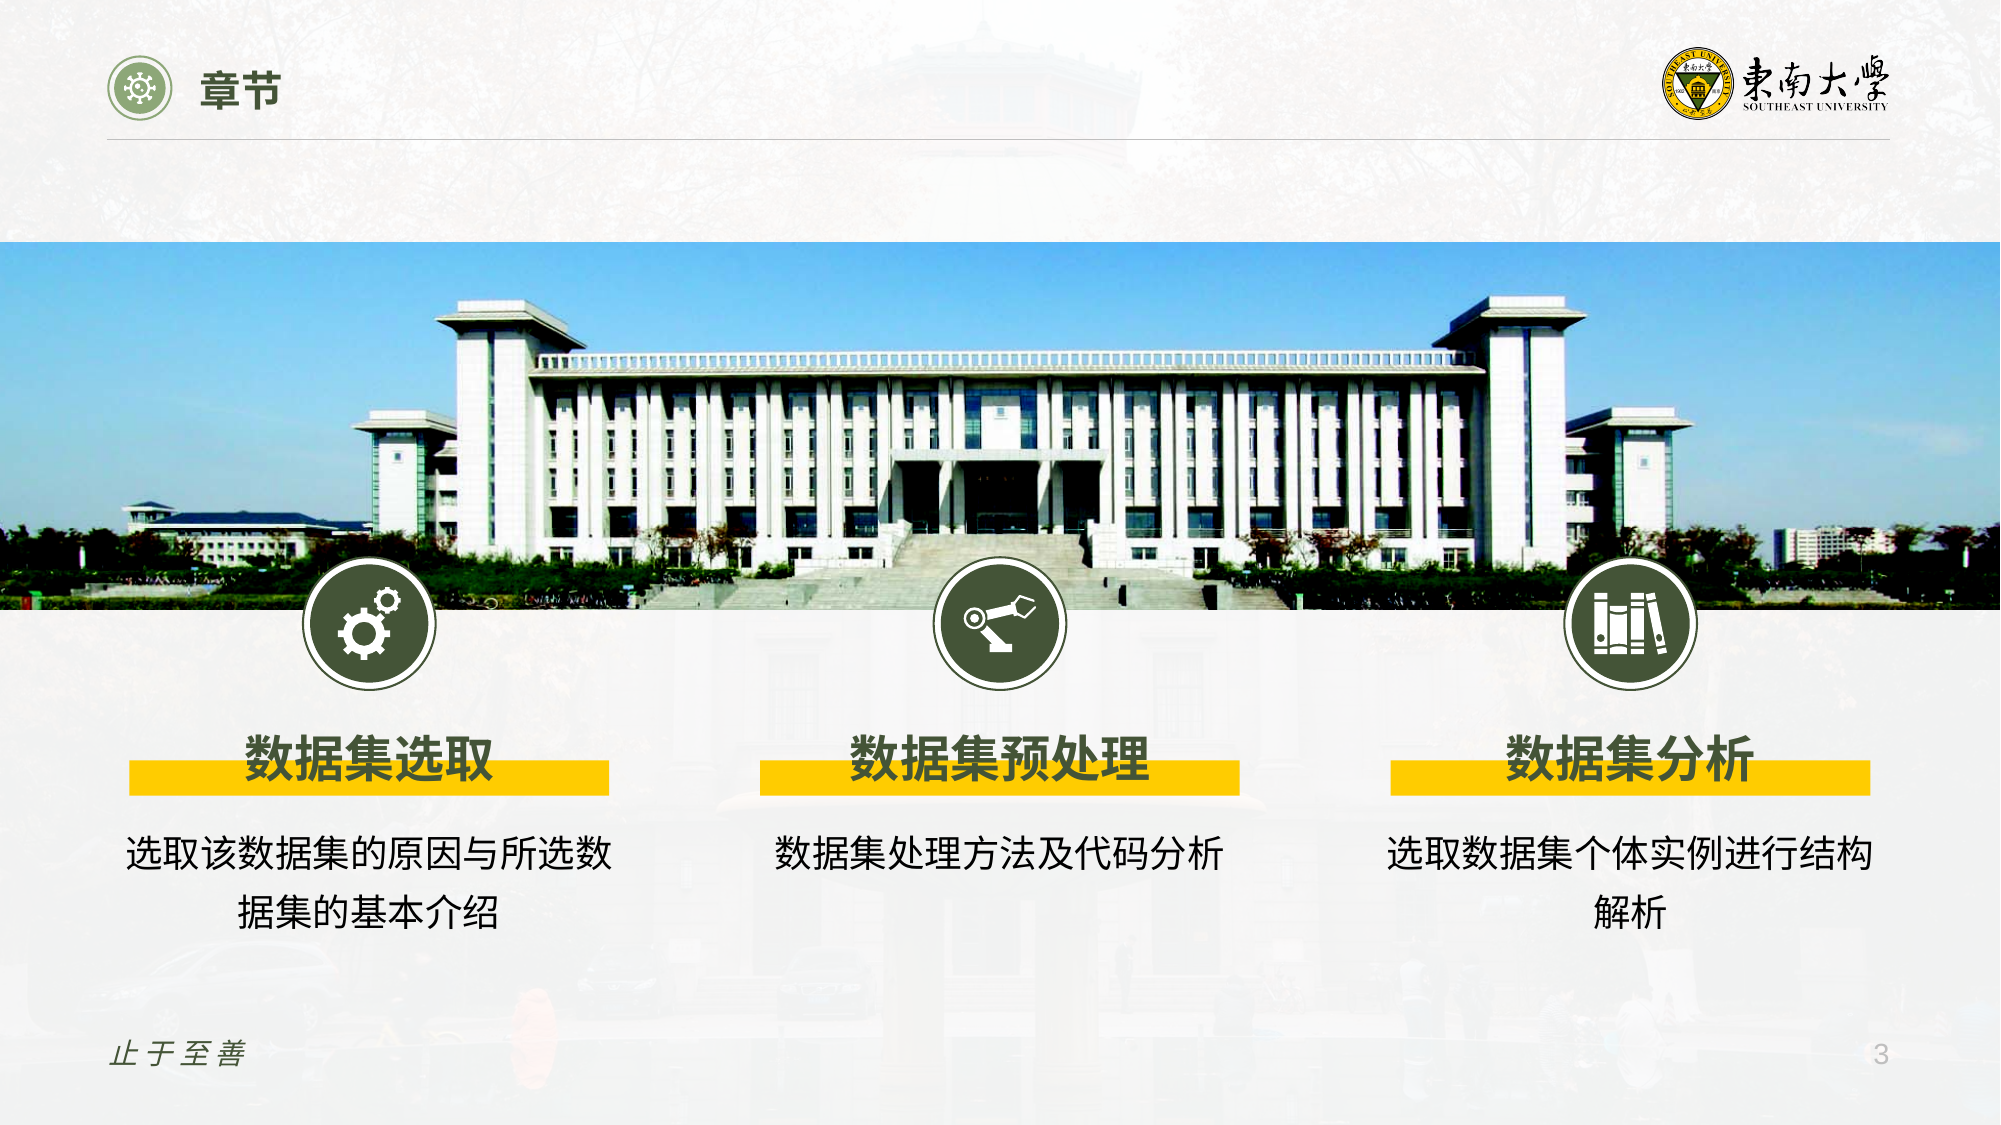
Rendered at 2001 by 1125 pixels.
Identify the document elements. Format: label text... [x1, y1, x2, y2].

list 章节 [199, 56, 1663, 123]
picture [0, 242, 2000, 610]
picture [1662, 47, 1889, 120]
text_box 数据集选取 [129, 720, 610, 795]
text_box 数据集分析 [1390, 720, 1871, 795]
slide_number 止于至善 [108, 1022, 657, 1083]
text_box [1564, 557, 1697, 690]
text_box 选取数据集个体实例进行结构解析 [1369, 809, 1892, 941]
text_box 数据集预处理 [760, 720, 1240, 795]
text_box 选取该数据集的原因与所选数据集的基本介绍 [108, 809, 631, 941]
text_box 数据集处理方法及代码分析 [738, 809, 1261, 883]
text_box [302, 557, 436, 690]
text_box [933, 557, 1067, 690]
slide_number 3 [1439, 1022, 1890, 1083]
